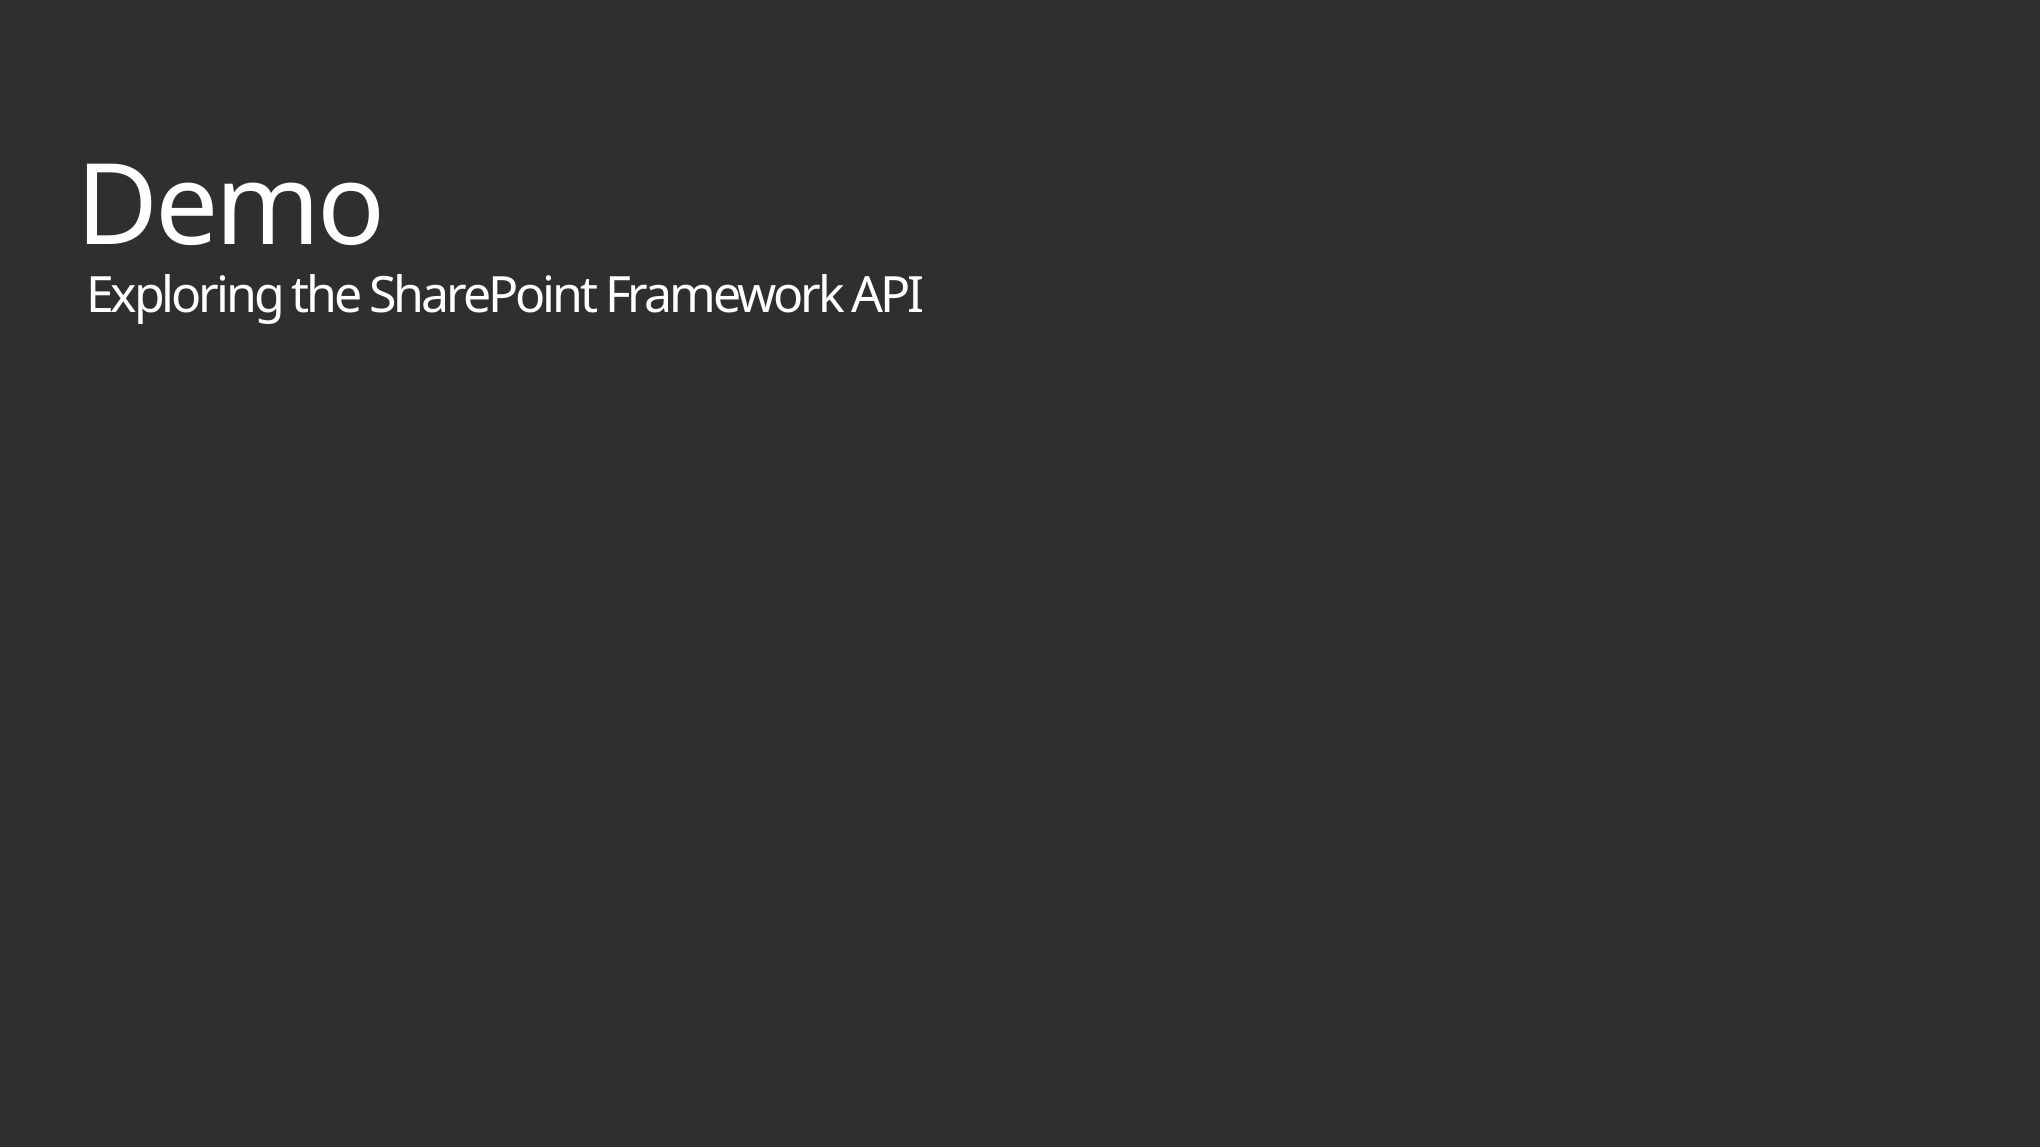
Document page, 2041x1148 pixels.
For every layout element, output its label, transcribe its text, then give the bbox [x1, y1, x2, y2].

title Demo Exploring the SharePoint Framework API [76, 147, 1324, 743]
